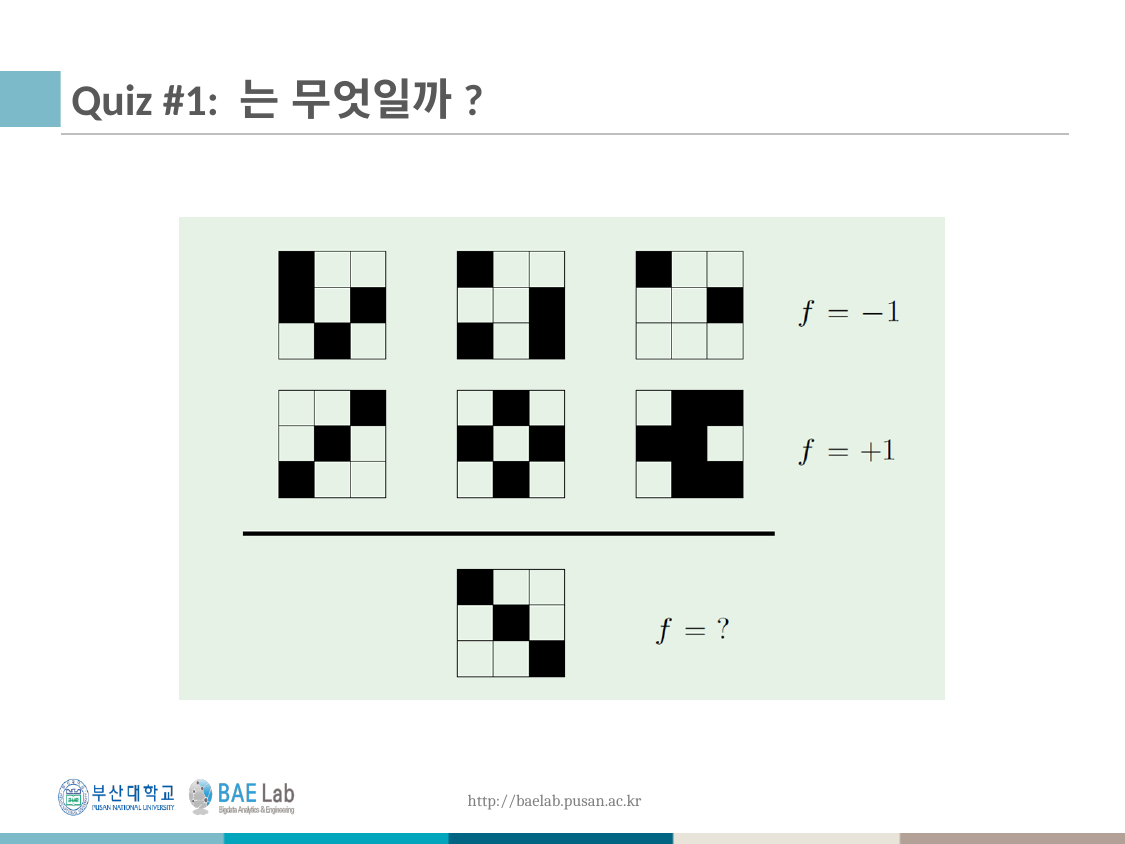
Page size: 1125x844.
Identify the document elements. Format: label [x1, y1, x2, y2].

picture [0, 833, 448, 844]
picture [55, 775, 175, 819]
picture [673, 833, 1125, 844]
picture [186, 776, 300, 816]
picture [179, 217, 946, 700]
